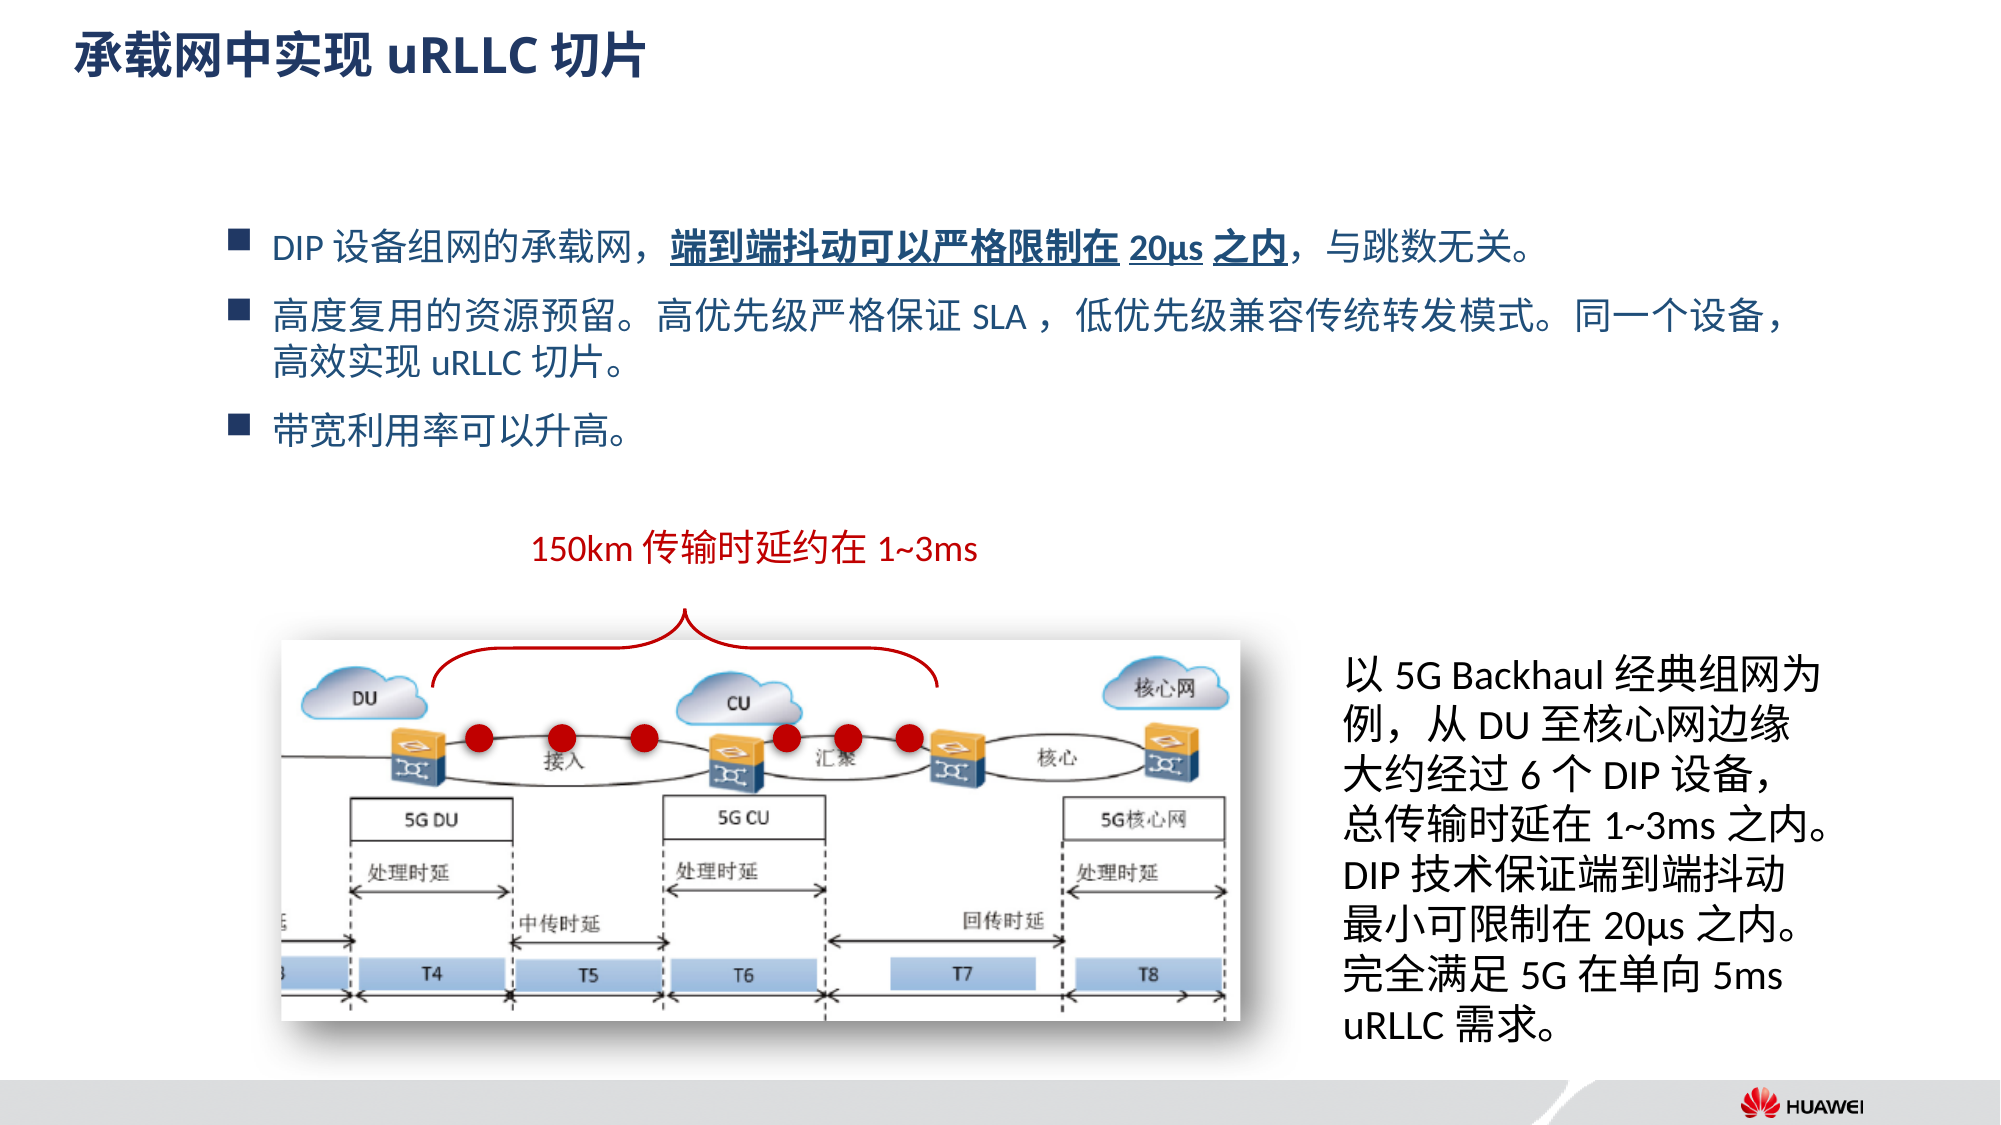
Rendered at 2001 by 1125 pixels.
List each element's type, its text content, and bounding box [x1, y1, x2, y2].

list DIP设备组网的承载网，端到端抖动可以严格限制在20μs之内，与跳数无关。 高度复用的资源预留。高优先级严格保证SLA，低优先级兼容传统转发模式。同一个设备，高效实现uRLLC切片。 带宽利用率可以升高。 [210, 215, 1782, 981]
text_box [281, 516, 1241, 1021]
picture [0, 1080, 2001, 1125]
text_box 以5G Backhaul经典组网为例，从DU至核心网边缘大约经过6个DIP设备，总传输时延在1~3ms之内。DIP技术保证端到端抖动最小可限制在20μs之内。完全满足5G在单向5ms uRLLC需求。 [1328, 640, 1839, 1055]
title 承载网中实现uRLLC切片 [58, 23, 1972, 92]
